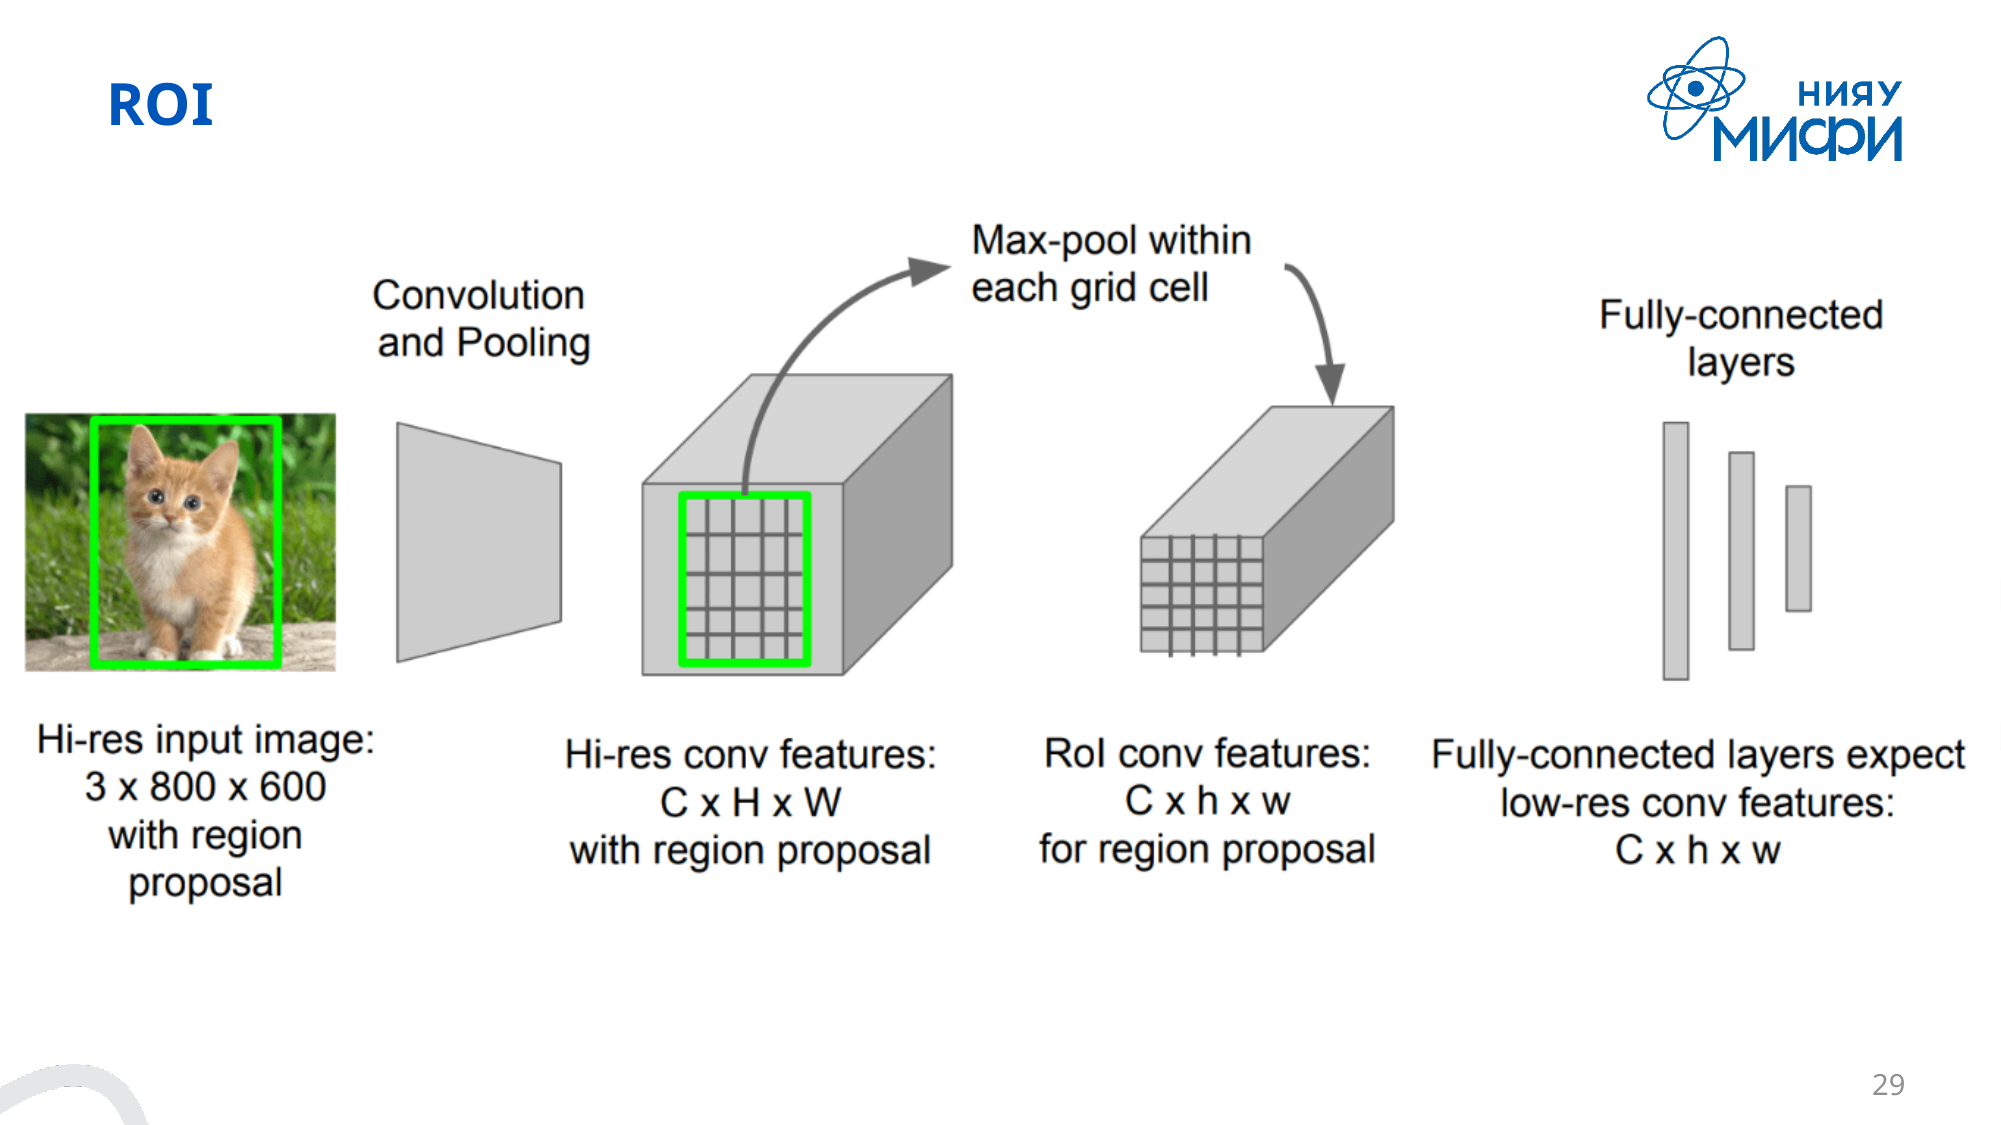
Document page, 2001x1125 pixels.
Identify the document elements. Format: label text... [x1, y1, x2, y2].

title ROI [91, 58, 1676, 145]
picture [0, 27, 2001, 959]
picture [0, 1032, 162, 1125]
